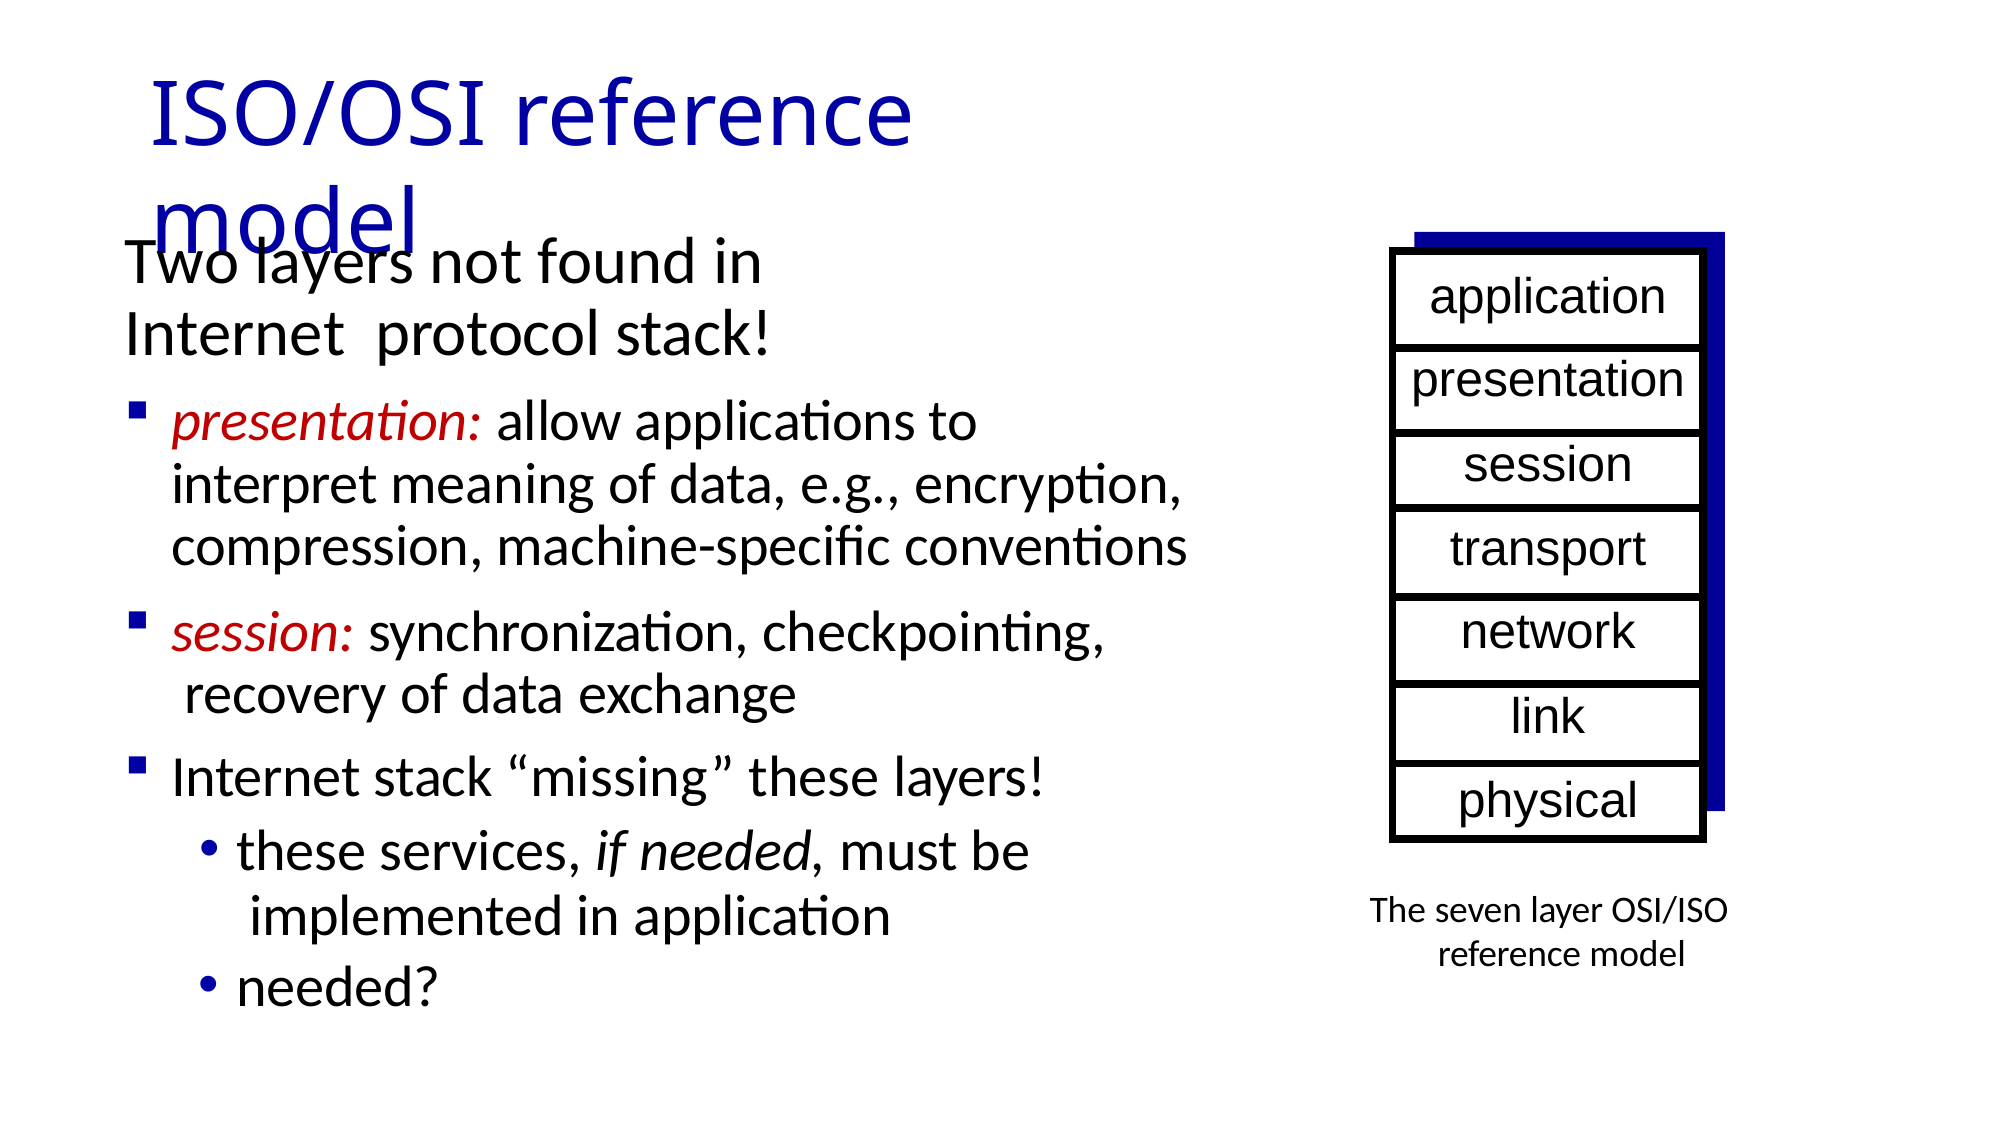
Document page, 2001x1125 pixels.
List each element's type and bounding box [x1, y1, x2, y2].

title [148, 54, 1062, 213]
text_box [1414, 231, 1725, 812]
text_box [1367, 881, 1735, 974]
table_cell [1396, 767, 1699, 835]
table_cell [1396, 352, 1699, 429]
table_header [1396, 255, 1699, 344]
text_box [122, 213, 1200, 1019]
table_cell [1396, 512, 1699, 593]
table_cell [1396, 601, 1699, 680]
table_cell [1396, 437, 1699, 504]
table_cell [1396, 688, 1699, 760]
